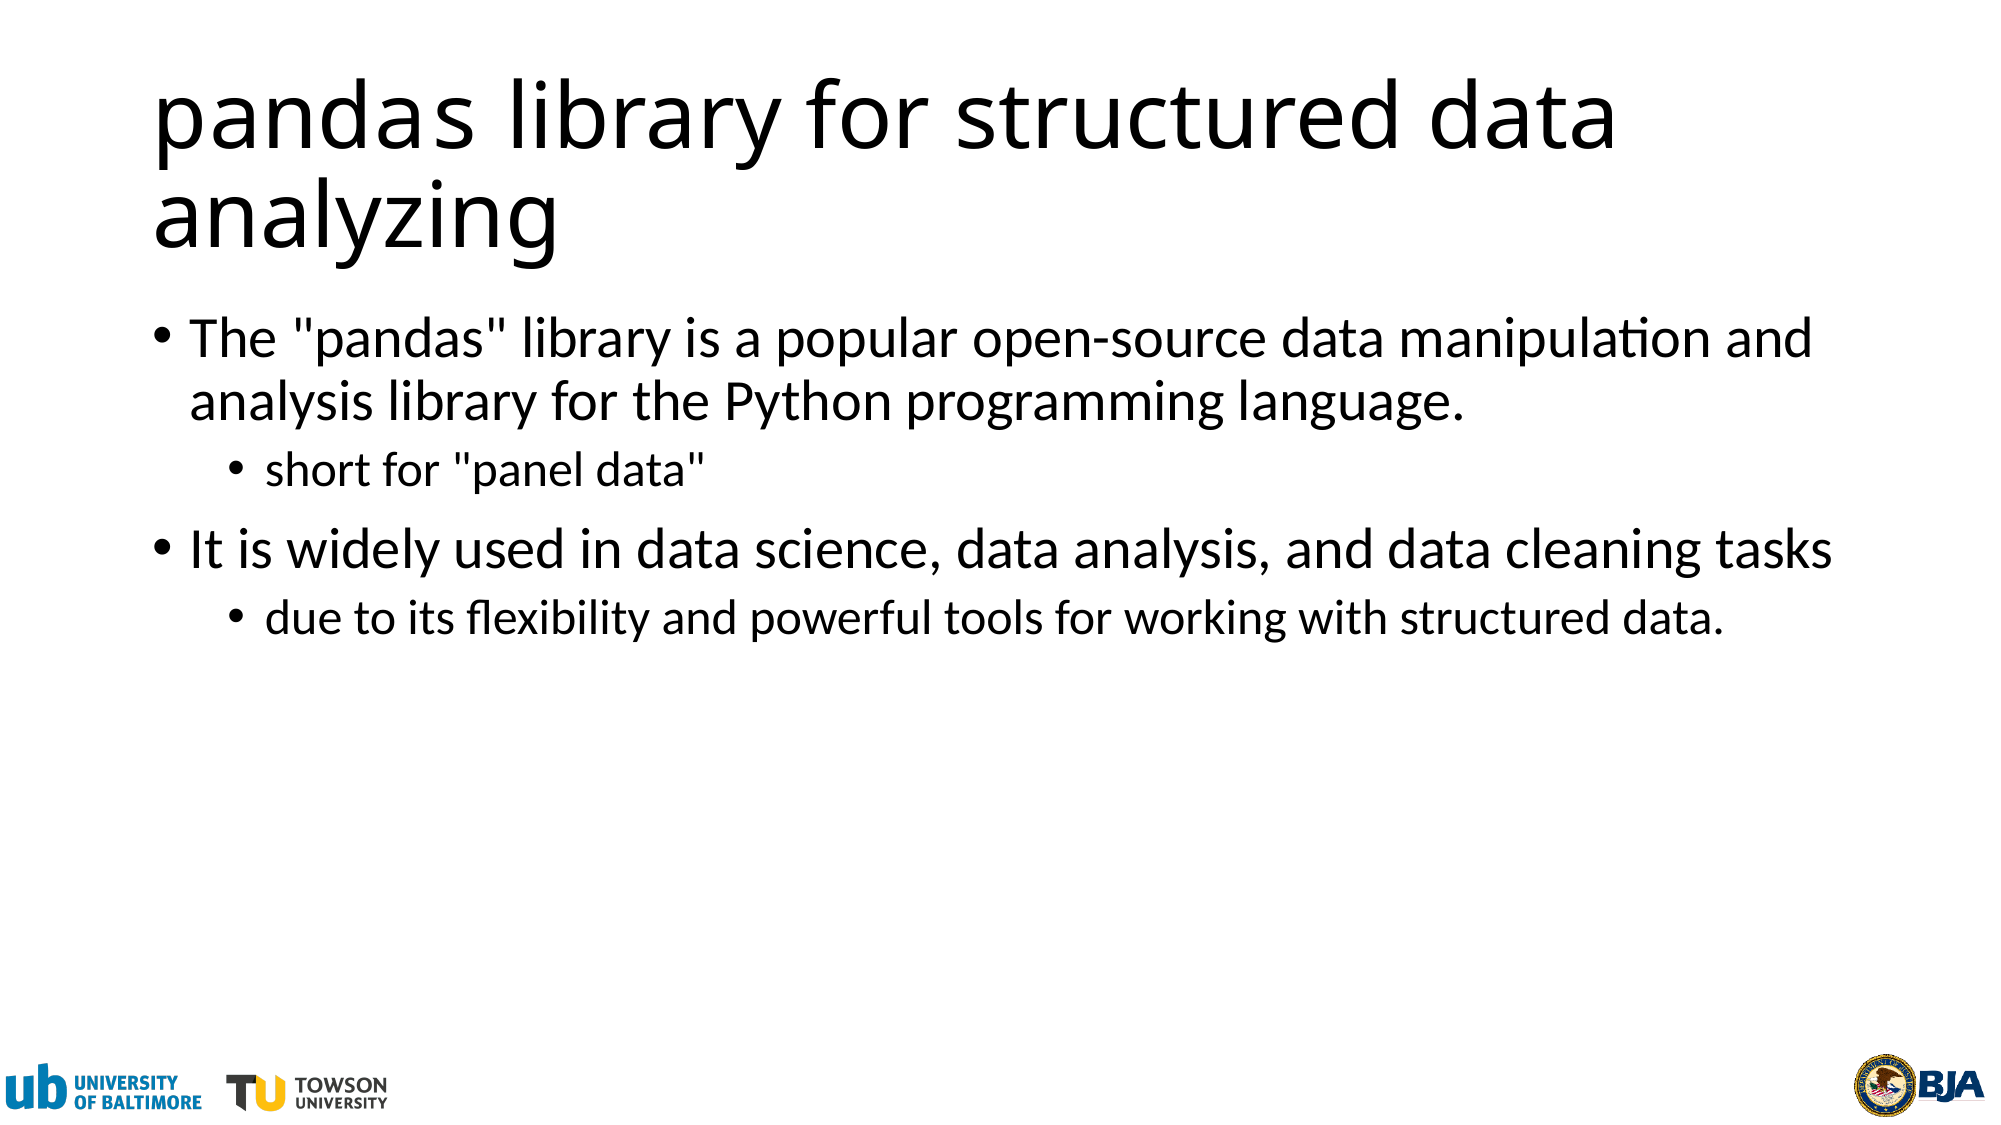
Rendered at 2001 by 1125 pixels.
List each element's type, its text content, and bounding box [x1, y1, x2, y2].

picture [1854, 1054, 1986, 1117]
list The "pandas" library is a popular open-source data manipulation and analysis library for the Python programming language. short for "panel data" It is widely used in data science, data analysis, and data cleaning tasks due to its flexibility and powerful tools for working with structured data. [137, 299, 1863, 1014]
picture [0, 1031, 407, 1125]
title pandas library for structured data analyzing [137, 59, 1863, 278]
